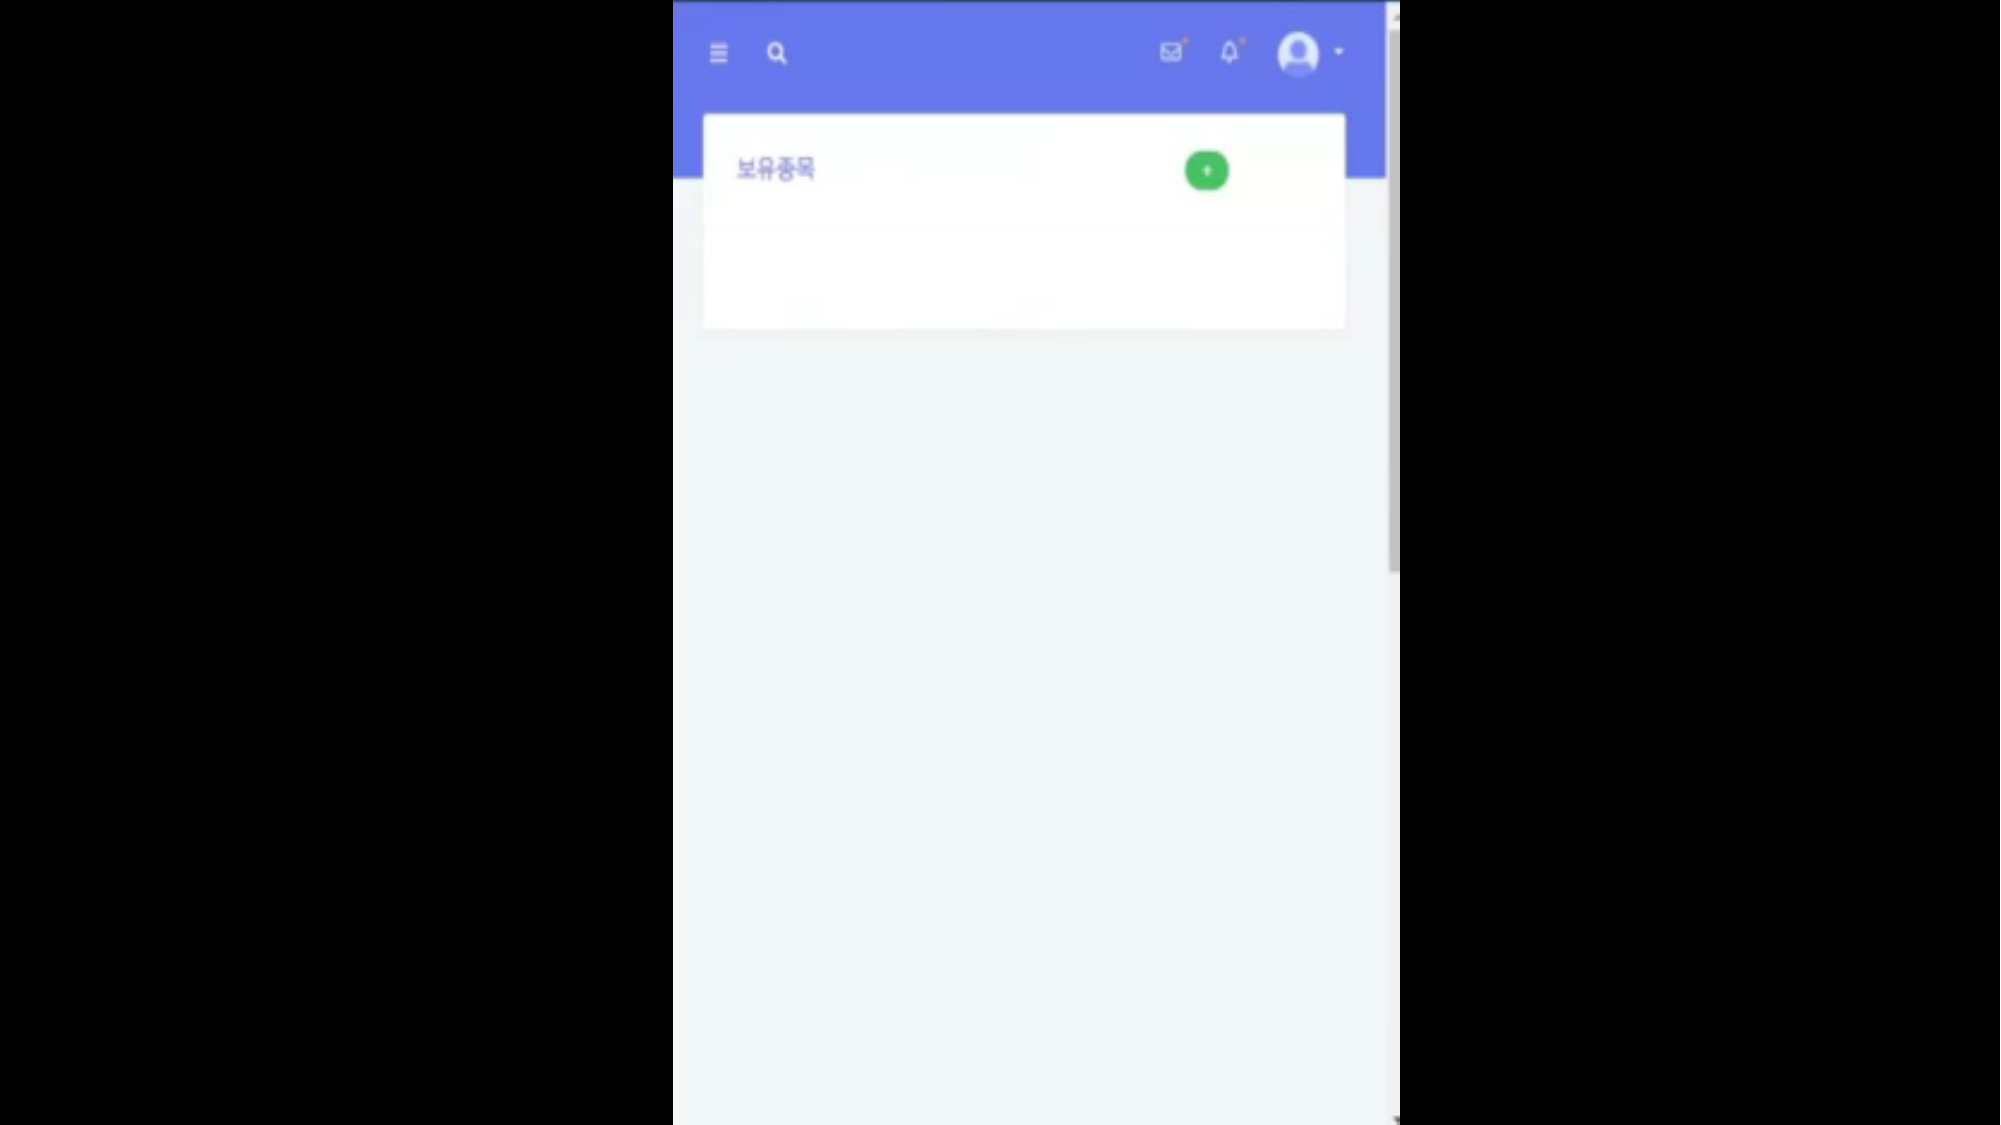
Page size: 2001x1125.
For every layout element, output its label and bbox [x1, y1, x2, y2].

text_box [672, 0, 1401, 1125]
text_box [1401, 0, 2000, 1125]
text_box [0, 0, 672, 1125]
